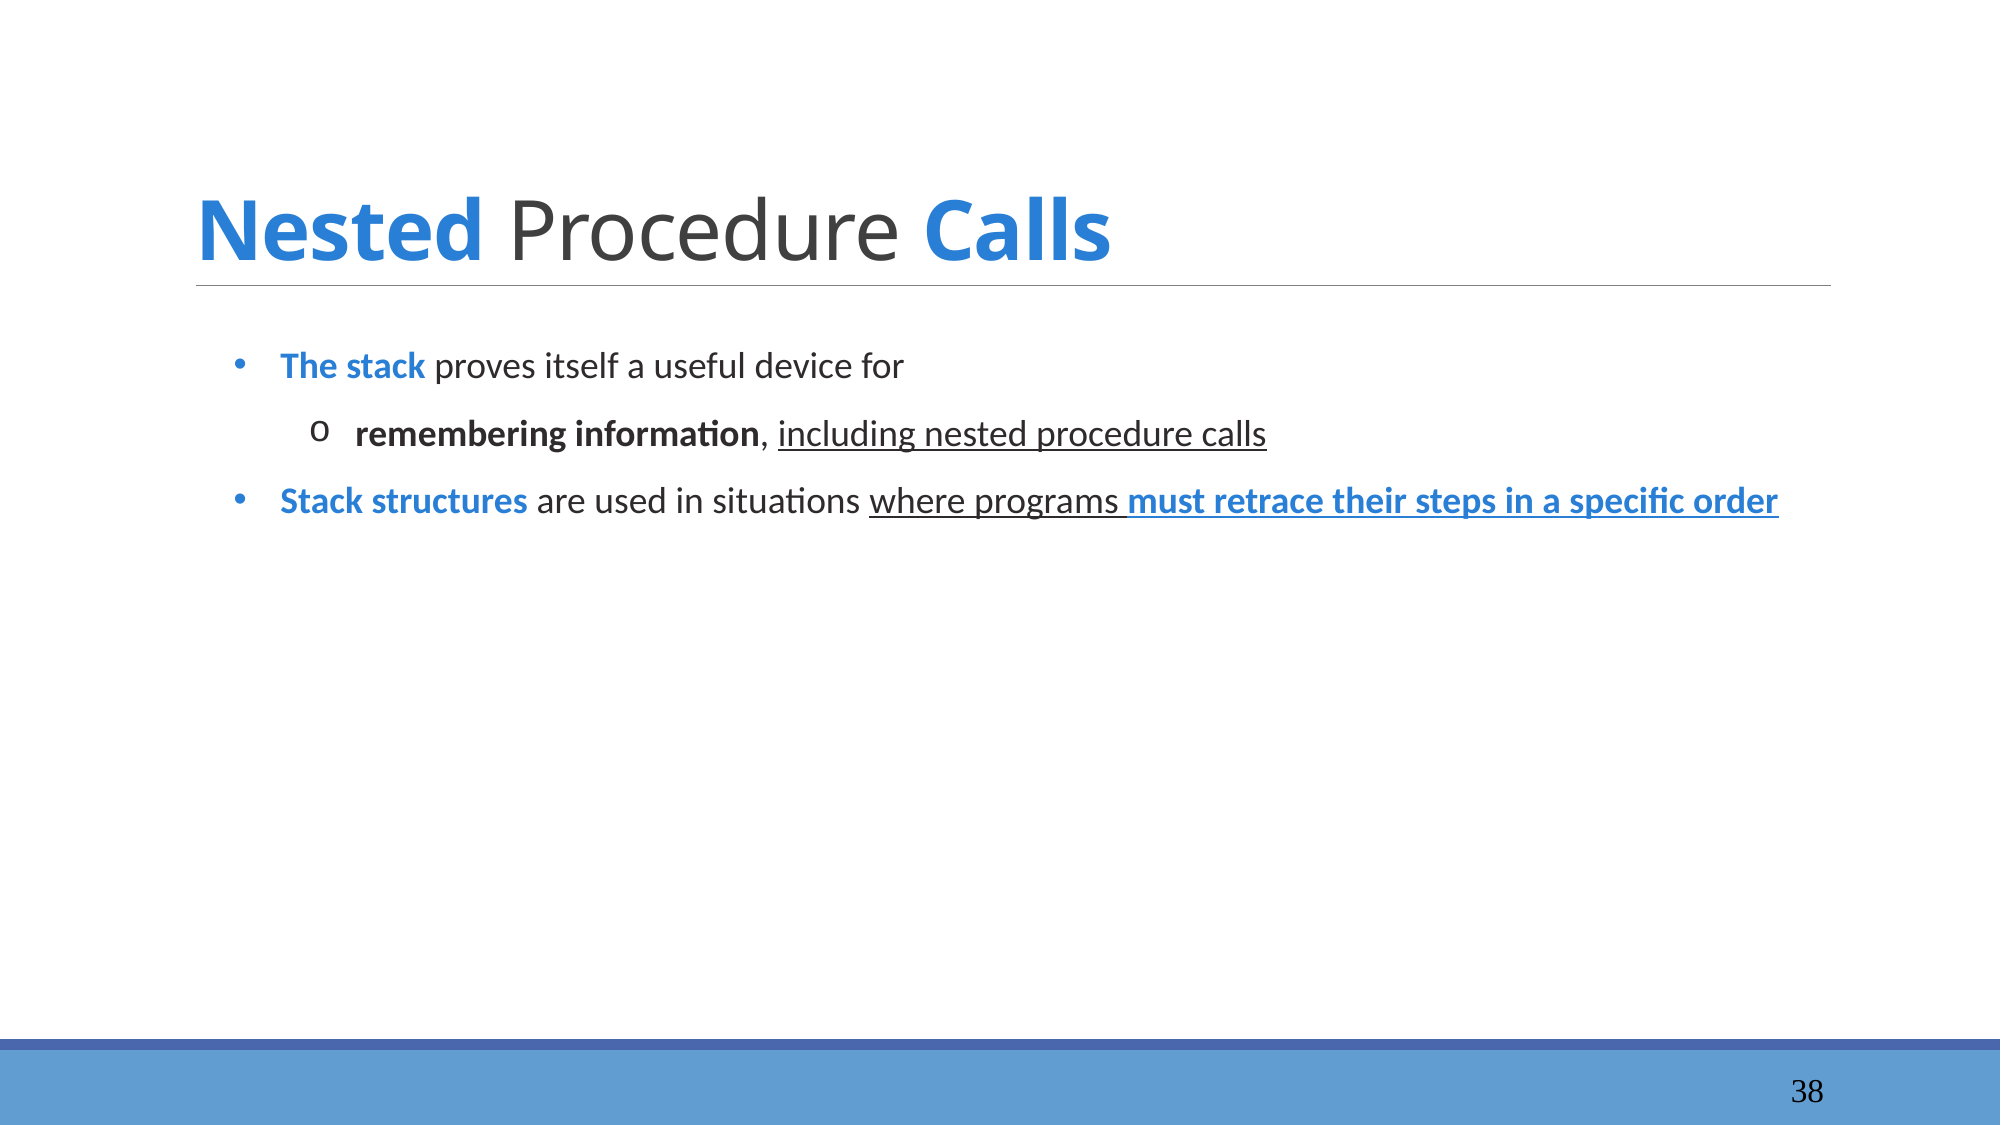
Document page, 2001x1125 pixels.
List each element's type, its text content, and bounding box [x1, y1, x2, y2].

text_box The stack proves itself a useful device for remembering information, including nested procedure calls Stack structures are used in situations where programs must retrace their steps in a specific order [218, 311, 1830, 529]
title Nested Procedure Calls [180, 47, 1830, 285]
slide_number 39 [1624, 1059, 1840, 1120]
